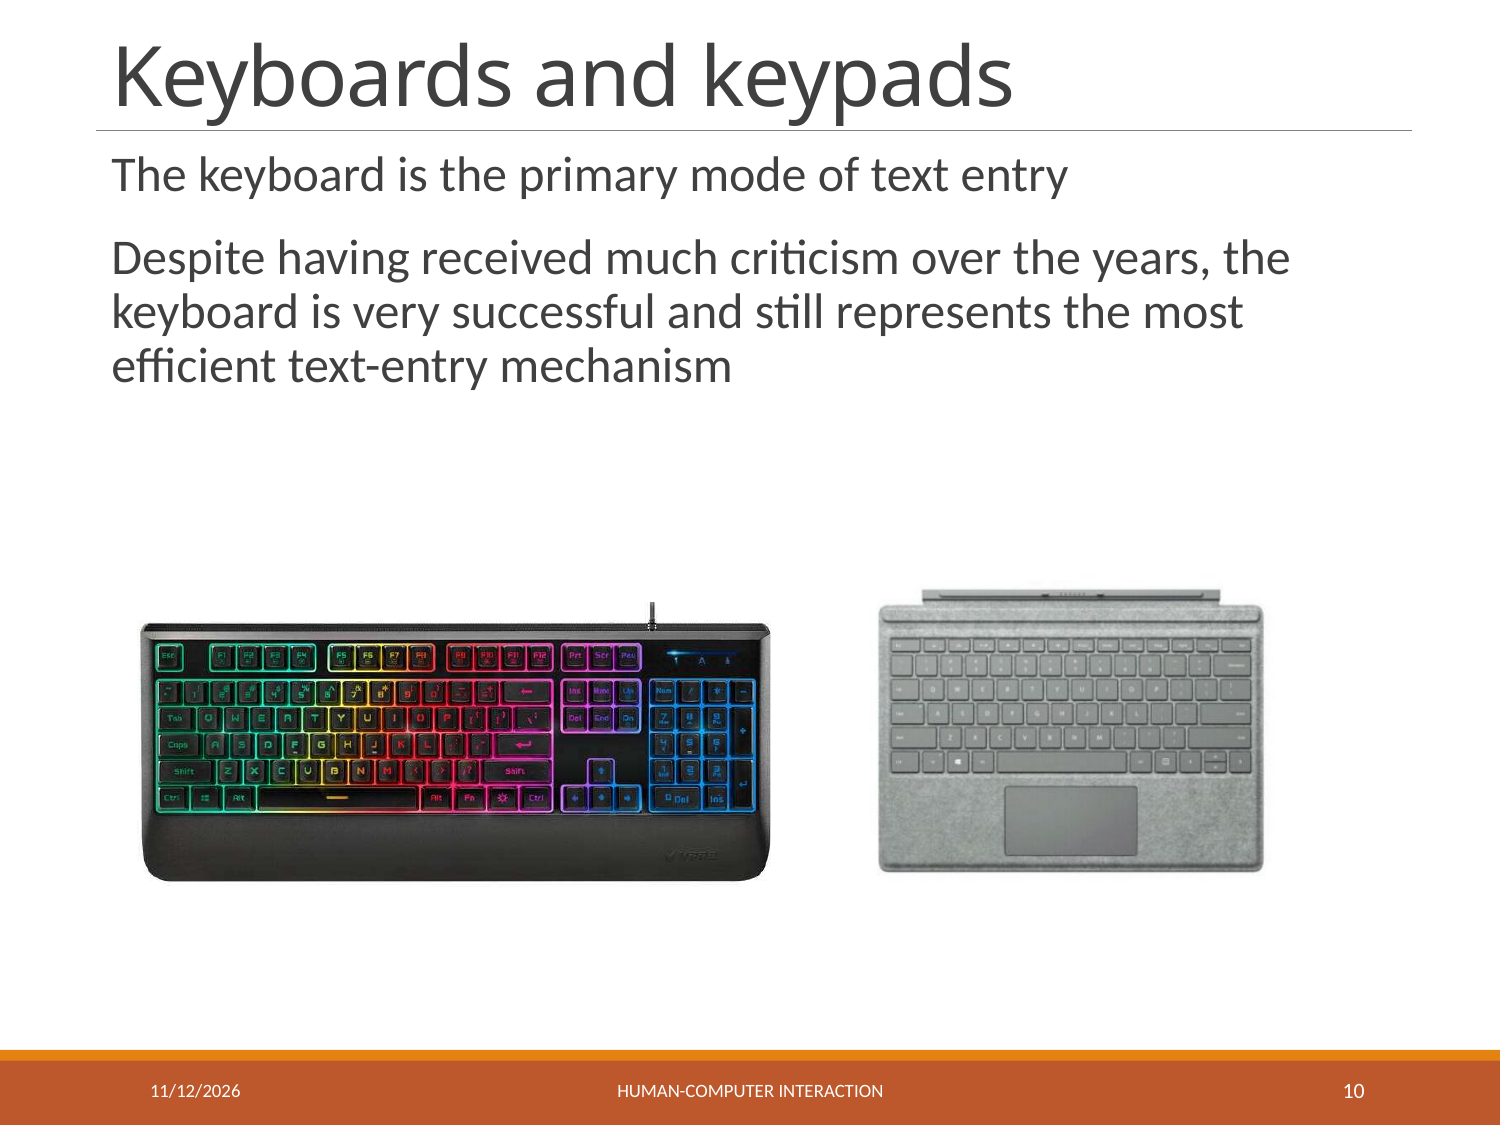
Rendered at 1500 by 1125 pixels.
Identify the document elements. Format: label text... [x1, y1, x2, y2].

list The keyboard is the primary mode of text entry Despite having received much criticism over the years, the keyboard is very successful and still represents the most efficient text-entry mechanism [96, 140, 1413, 1034]
footer Human-computer interaction [453, 1059, 1047, 1120]
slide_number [135, 1059, 440, 1120]
picture [859, 571, 1283, 889]
title Keyboards and keypads [96, 19, 1413, 131]
slide_number 10 [1218, 1059, 1380, 1120]
picture [134, 601, 773, 889]
